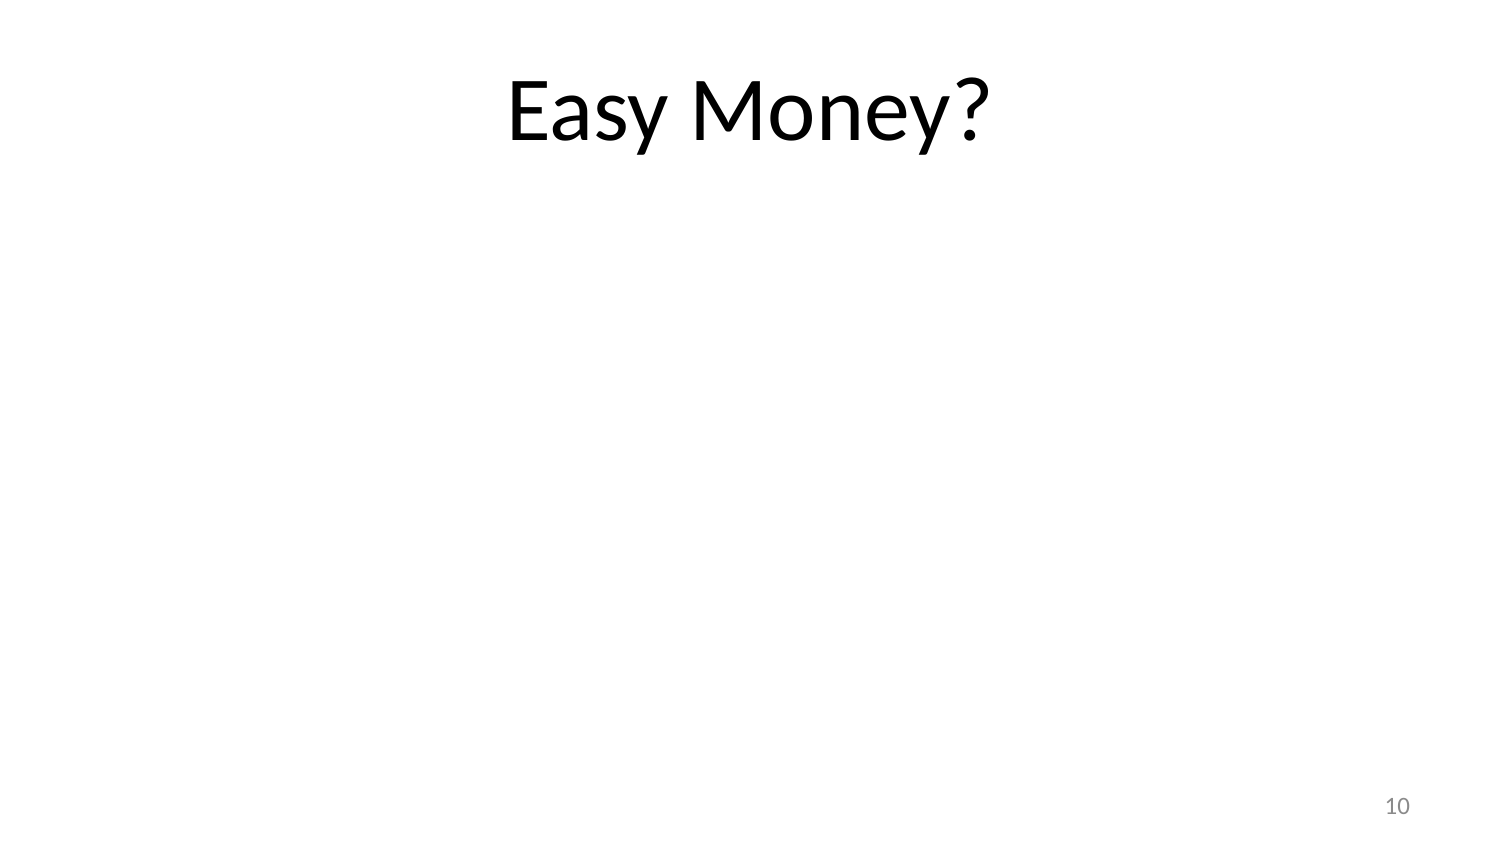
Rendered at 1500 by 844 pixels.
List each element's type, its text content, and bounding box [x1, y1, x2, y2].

title Easy Money? [75, 33, 1425, 175]
slide_number 9 [1074, 782, 1425, 827]
